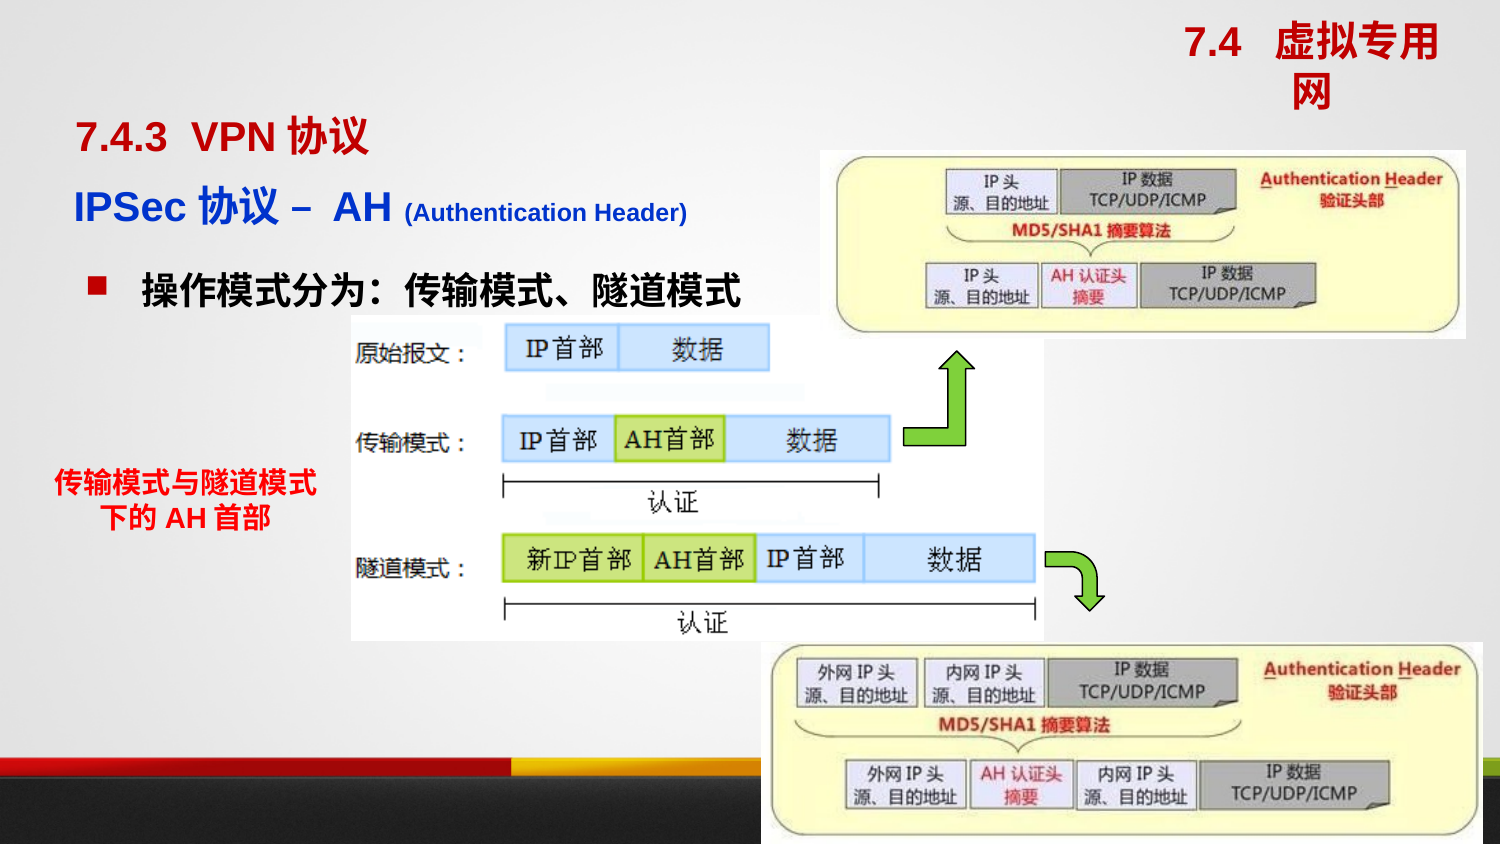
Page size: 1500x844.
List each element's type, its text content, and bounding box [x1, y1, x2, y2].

list 操作模式分为：传输模式、隧道模式 [70, 246, 815, 329]
text_box 7.4 虚拟专用网 [1148, 35, 1477, 94]
text_box 7.4.3 VPN协议 [35, 105, 411, 164]
title IPSec协议 – AH (Authentication Header) [58, 175, 815, 235]
picture [0, 0, 1500, 844]
text_box [1048, 551, 1105, 611]
text_box 传输模式与隧道模式下的AH首部 [29, 457, 343, 542]
